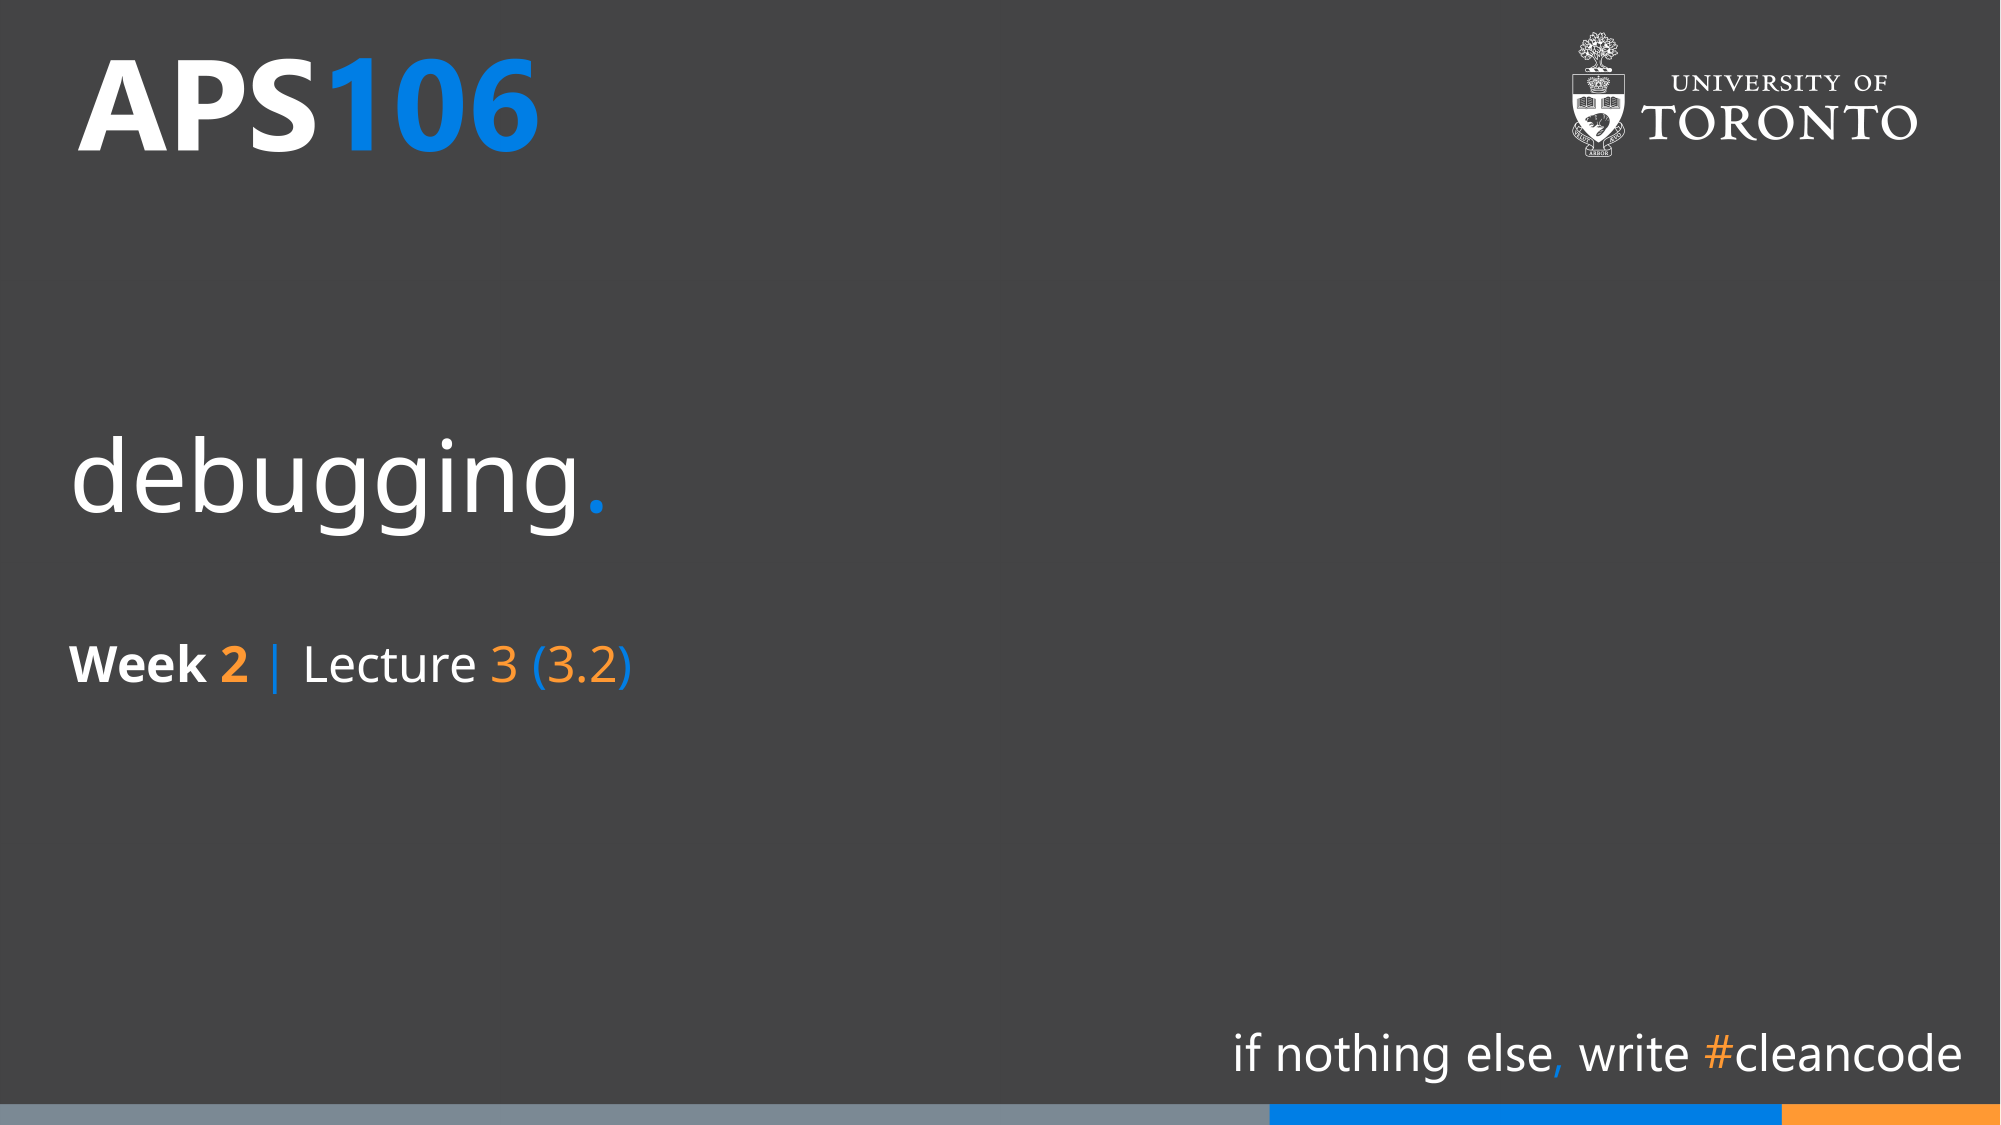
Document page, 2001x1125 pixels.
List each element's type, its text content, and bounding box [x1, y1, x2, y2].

subtitle Week 2 | Lecture 3 (3.2) [55, 631, 1924, 903]
picture [0, 0, 2001, 1125]
title debugging. [55, 395, 1924, 542]
